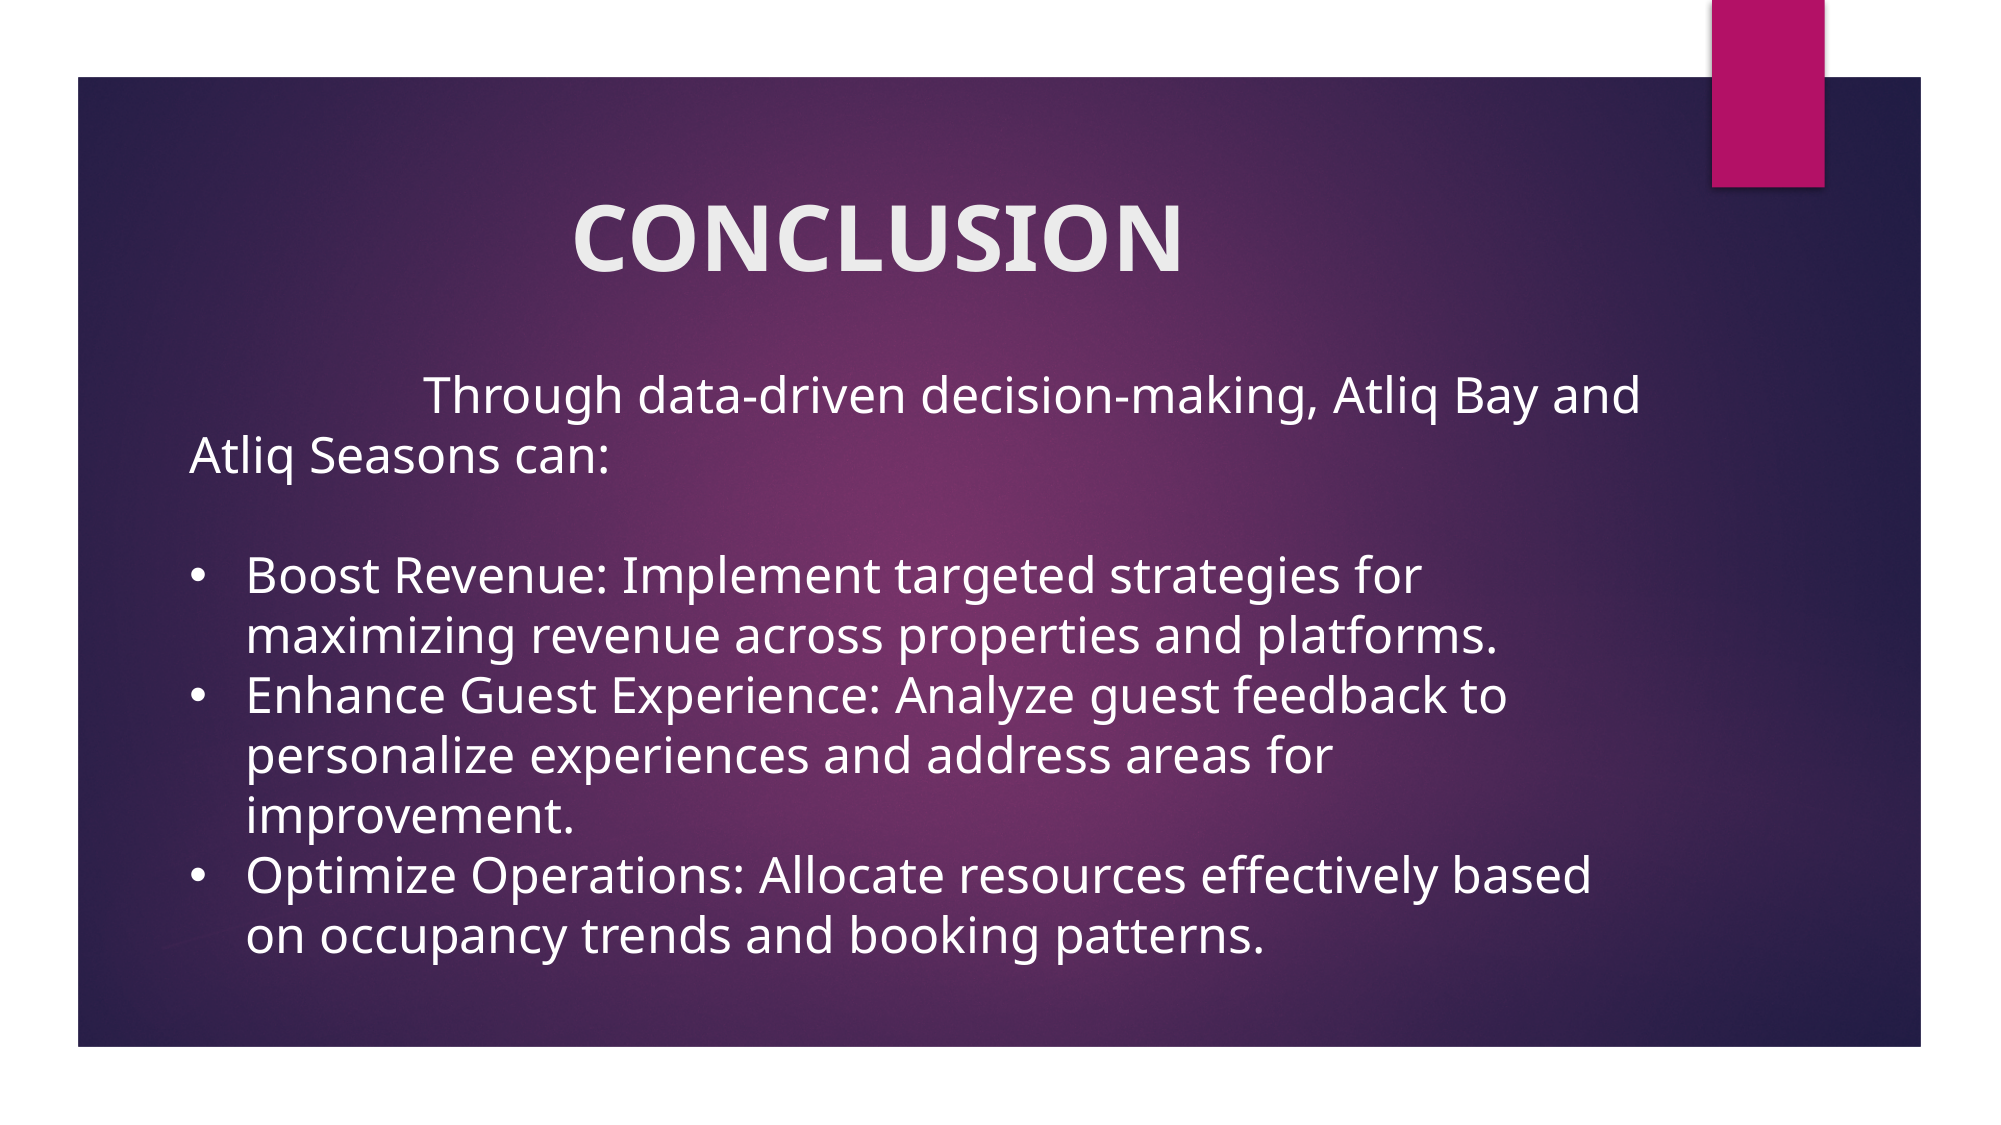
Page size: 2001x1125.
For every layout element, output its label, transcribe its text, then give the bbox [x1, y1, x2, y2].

title CONCLUSION [555, 162, 1256, 298]
text_box Through data-driven decision-making, Atliq Bay and Atliq Seasons can: Boost Revenue: Implement targeted strategies for maximizing revenue across properties and platforms. Enhance Guest Experience: Analyze guest feedback to personalize experiences and address areas for improvement. Optimize Operations: Allocate resources effectively based on occupancy trends and booking patterns. [174, 356, 1672, 1017]
